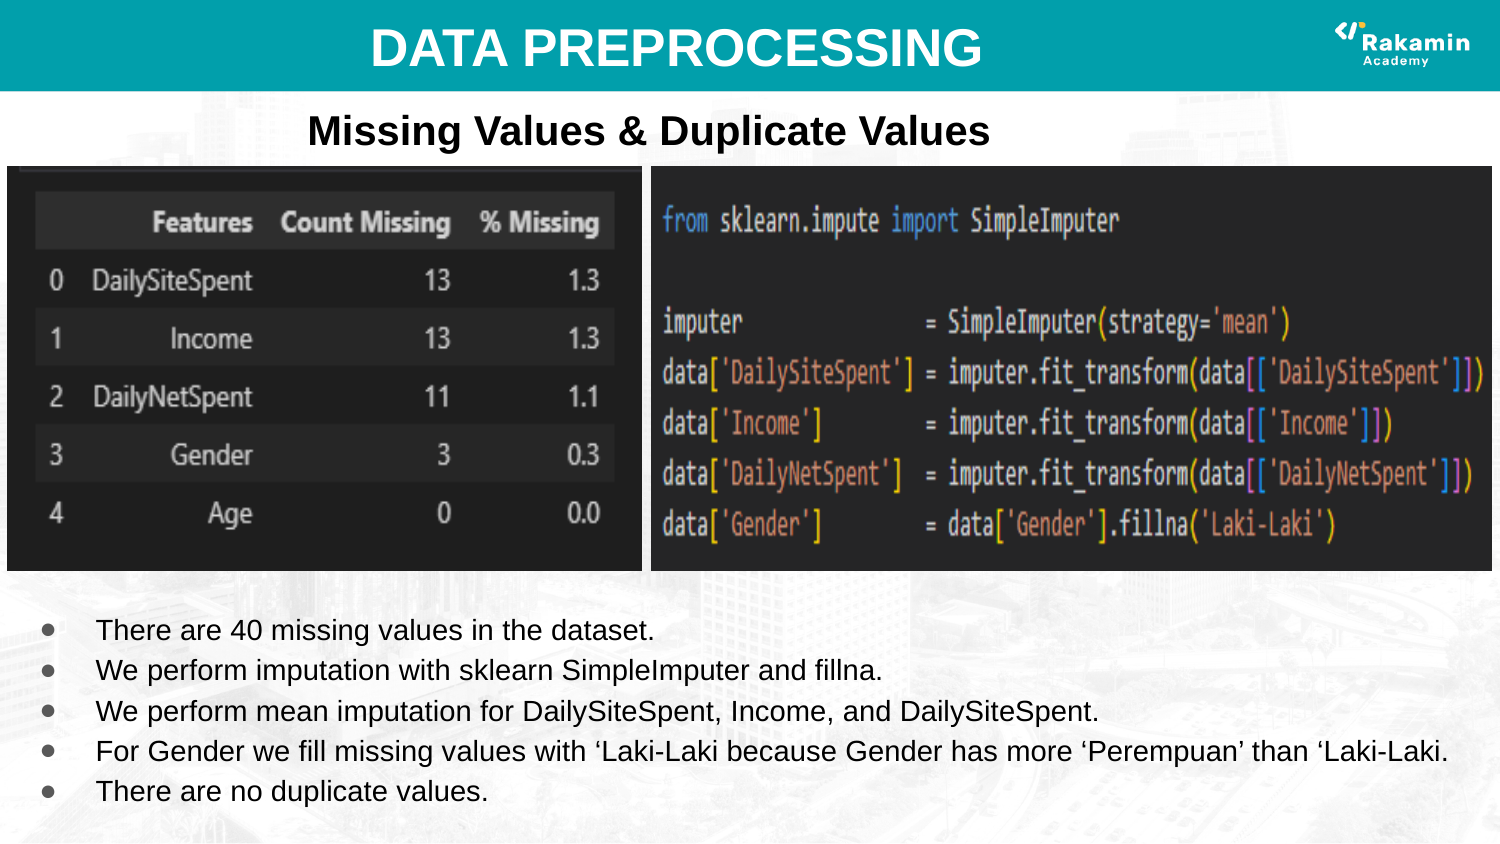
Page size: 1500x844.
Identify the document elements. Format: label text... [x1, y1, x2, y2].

list There are 40 missing values in the dataset. We perform imputation with sklearn SimpleImputer and fillna. We perform mean imputation for DailySiteSpent, Income, and DailySiteSpent. For Gender we fill missing values with ‘Laki-Laki because Gender has more ‘Perempuan’ than ‘Laki-Laki. There are no duplicate values. [5, 571, 1500, 843]
text_box Missing Values & Duplicate Values [292, 96, 1011, 162]
picture [0, 0, 1500, 844]
title DATA PREPROCESSING [51, 0, 1304, 92]
